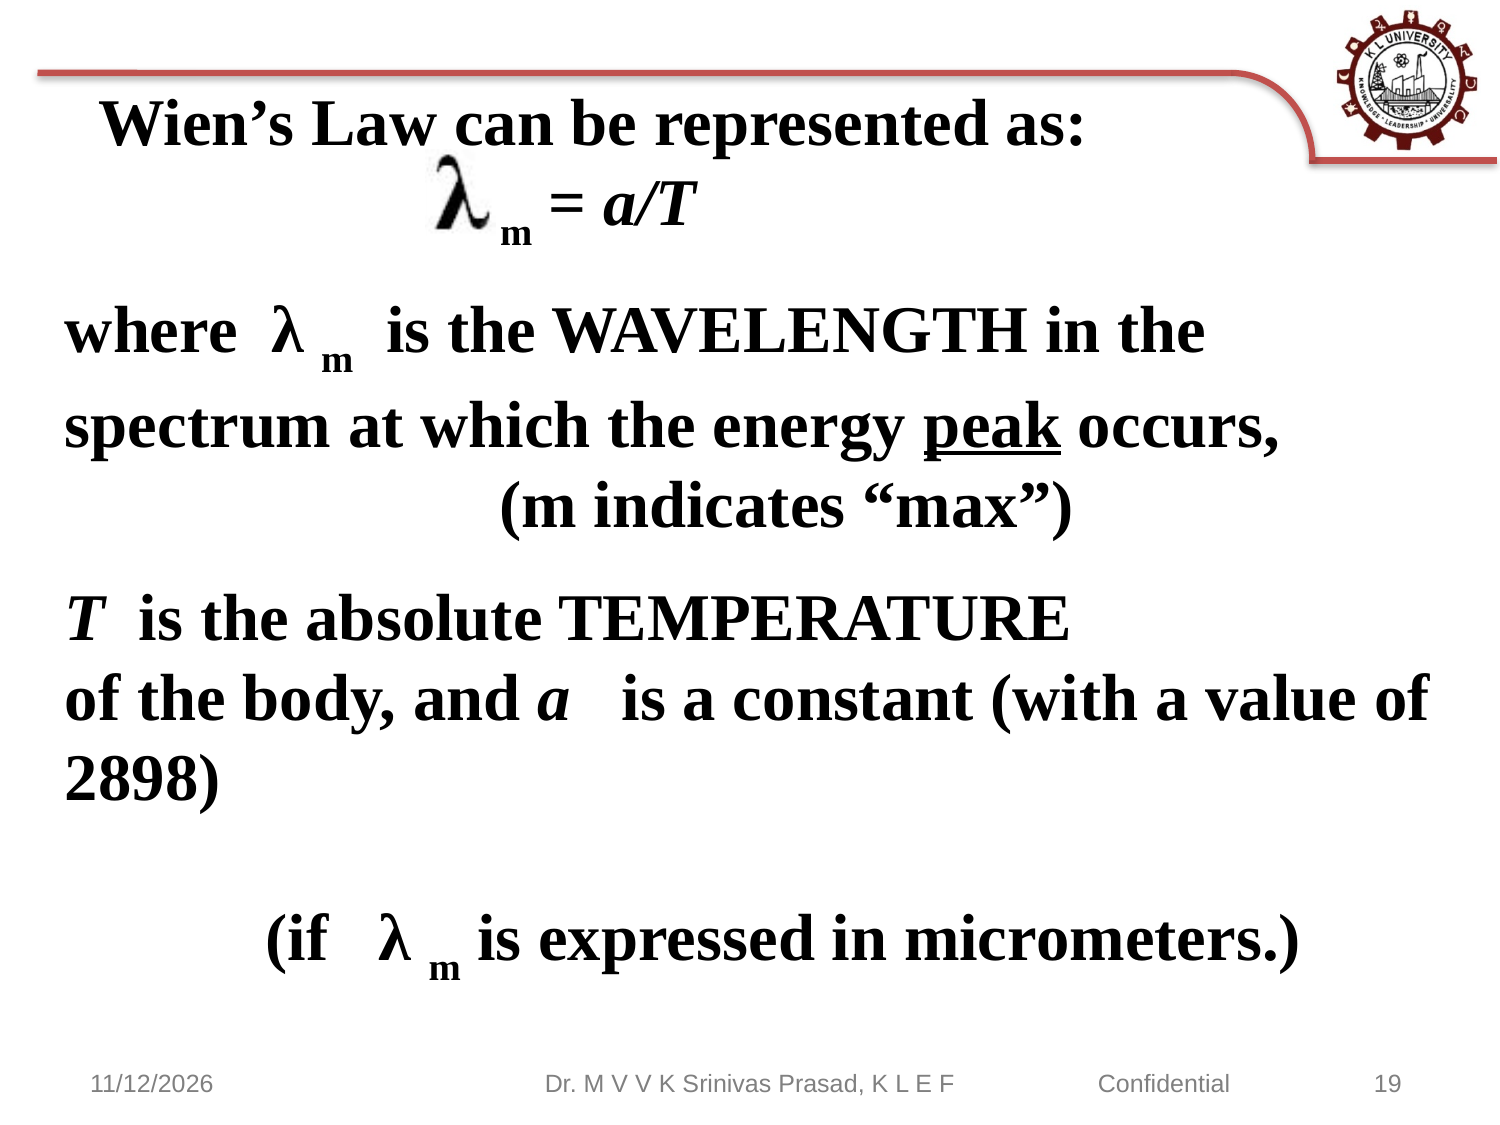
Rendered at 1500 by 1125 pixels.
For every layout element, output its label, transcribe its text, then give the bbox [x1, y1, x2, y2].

text_box Wien’s Law can be represented as: m = a/T where λ m is the WAVELENGTH in the spectrum at which the energy peak occurs, (m indicates “max”) T is the absolute TEMPERATURE of the body, and a is a constant (with a value of 2898) (if λ m is expressed in micrometers.) [49, 71, 1475, 996]
footer Dr. M V V K Srinivas Prasad, K L E F [512, 1052, 988, 1113]
picture [424, 149, 497, 236]
picture [1333, 5, 1481, 154]
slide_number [75, 1052, 425, 1113]
slide_number Confidential 19 [1074, 1052, 1425, 1113]
